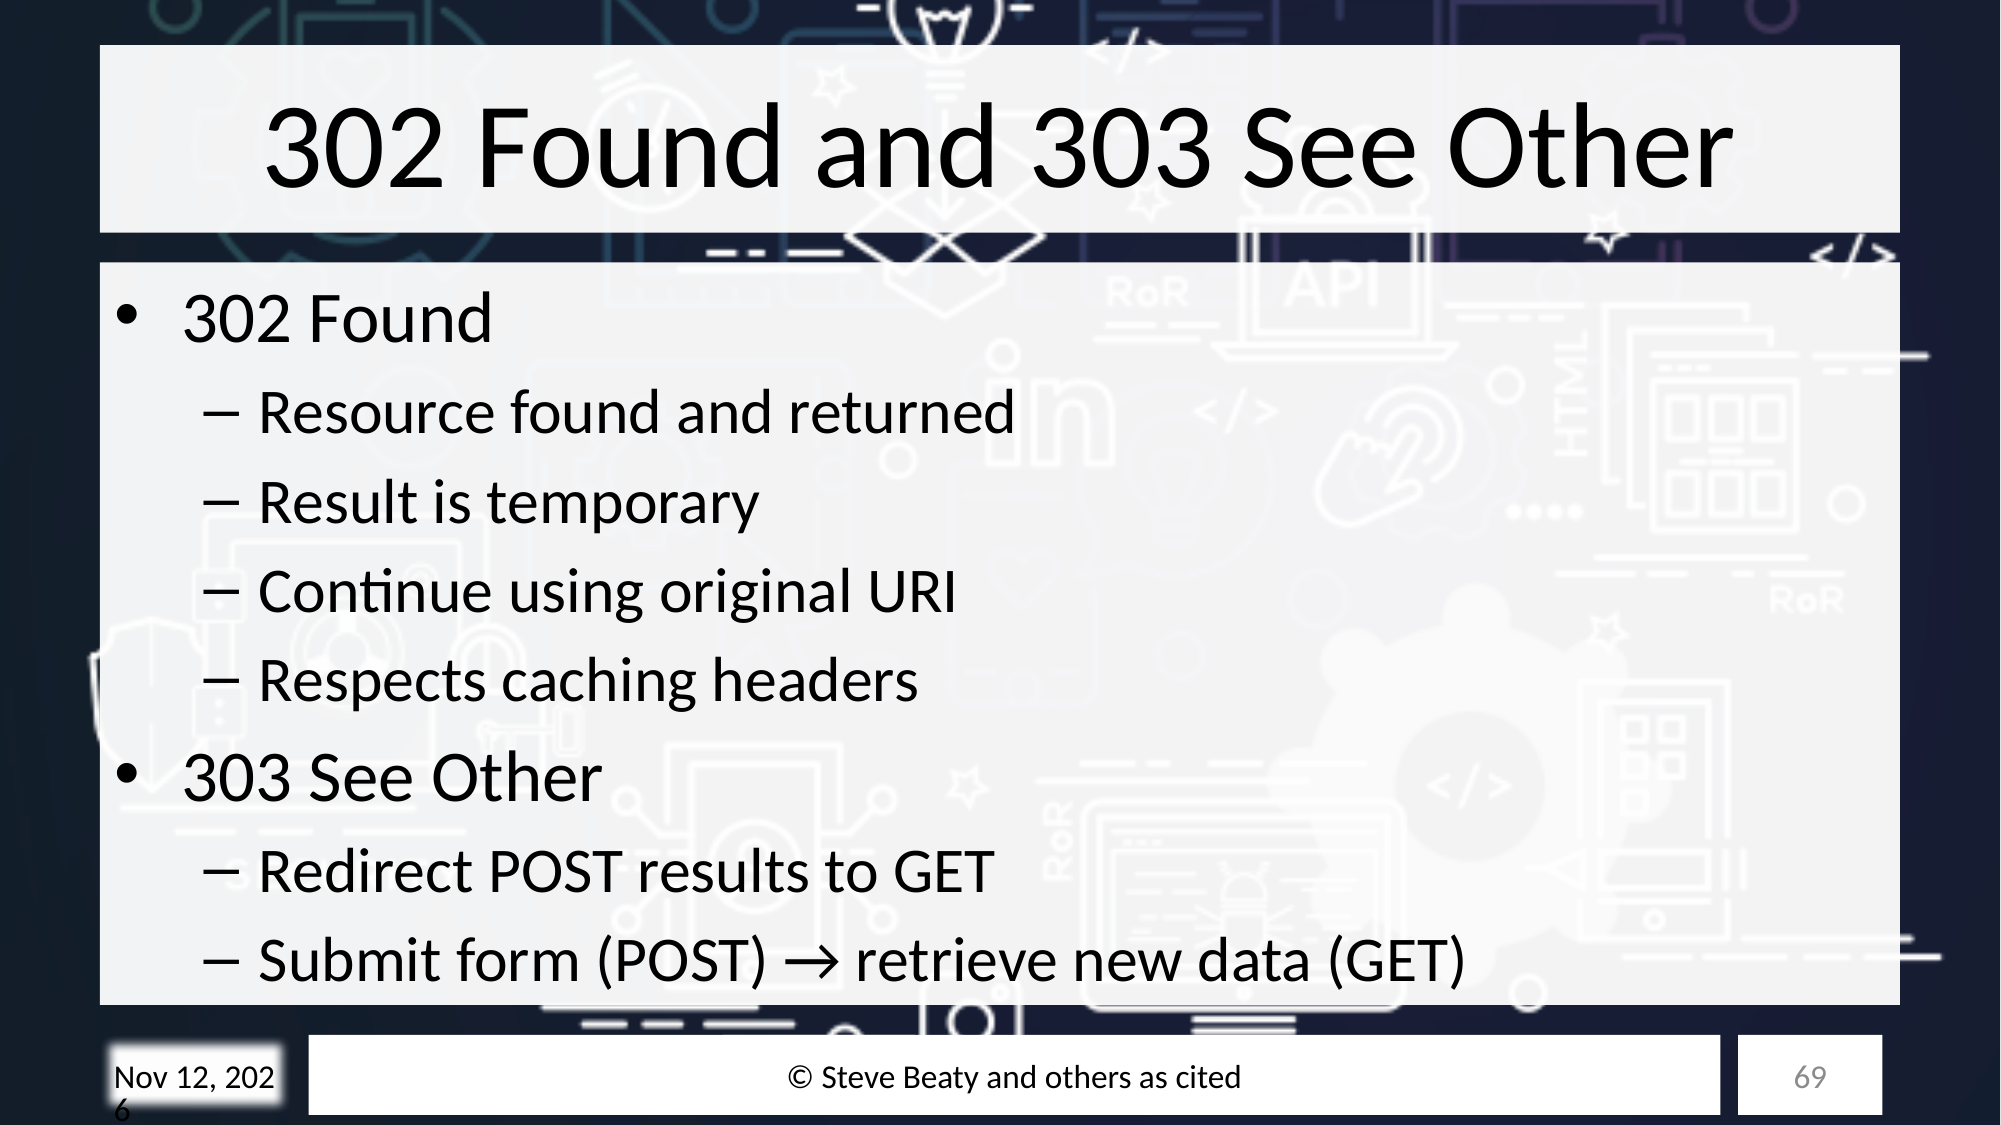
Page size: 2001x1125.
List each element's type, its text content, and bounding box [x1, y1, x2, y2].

footer © Steve Beaty and others as cited [308, 1034, 1721, 1115]
title 302 Found and 303 See Other [99, 45, 1900, 233]
picture [0, 0, 2001, 1125]
list 302 Found Resource found and returned Result is temporary Continue using original URI Respects caching headers 303 See Other Redirect POST results to GET Submit form (POST) → retrieve new data (GET) [99, 262, 1900, 1005]
slide_number 69 [1738, 1034, 1883, 1115]
